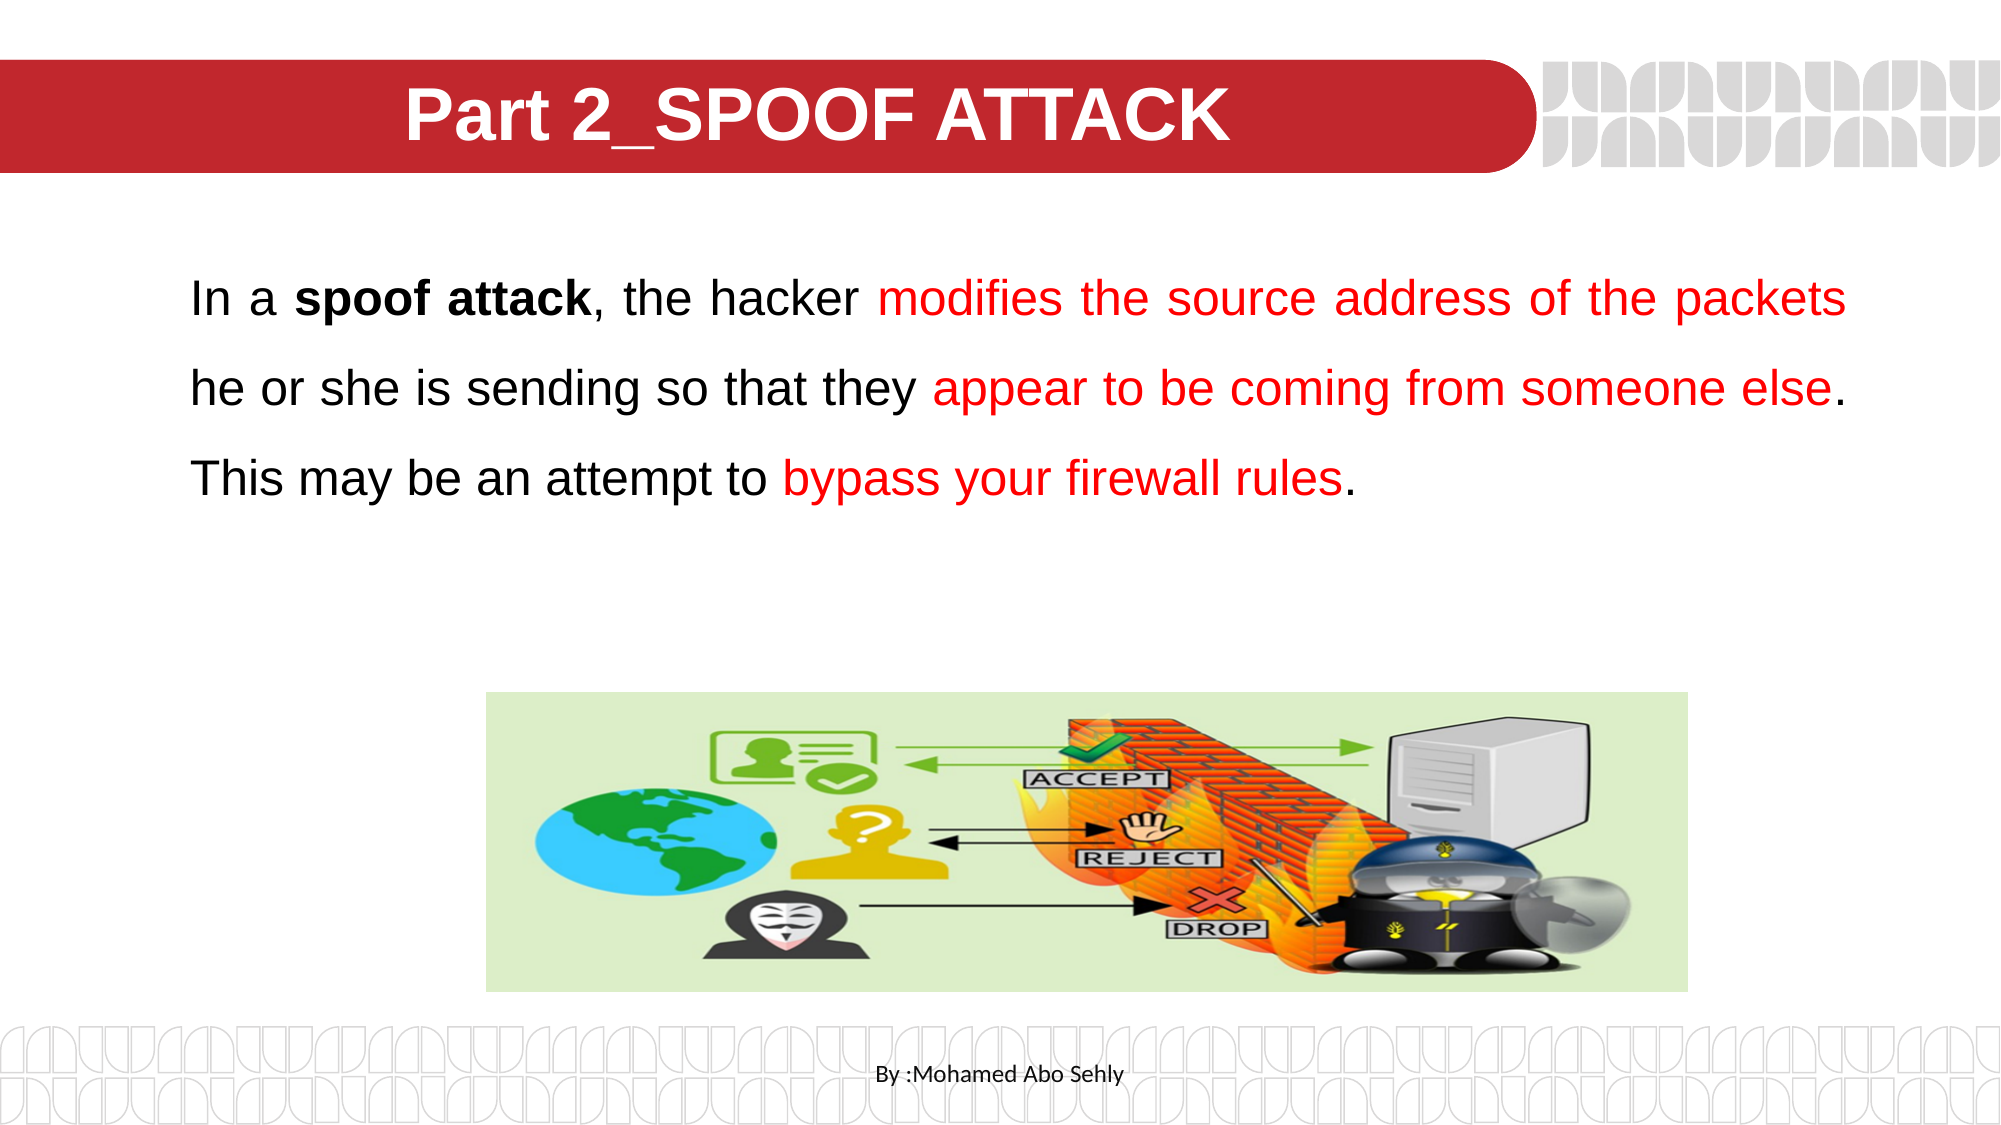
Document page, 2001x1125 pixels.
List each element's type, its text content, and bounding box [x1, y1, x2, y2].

picture [486, 692, 1688, 992]
slide_number [1412, 1042, 1863, 1103]
list In a spoof attack, the hacker modifies the source address of the packets he or she is sending so that they appear to be coming from someone else. This may be an attempt to bypass your firewall rules. [137, 228, 1863, 1014]
title Part 2_SPOOF ATTACK [130, 59, 1507, 173]
footer By :Mohamed Abo Sehly [662, 1042, 1338, 1103]
